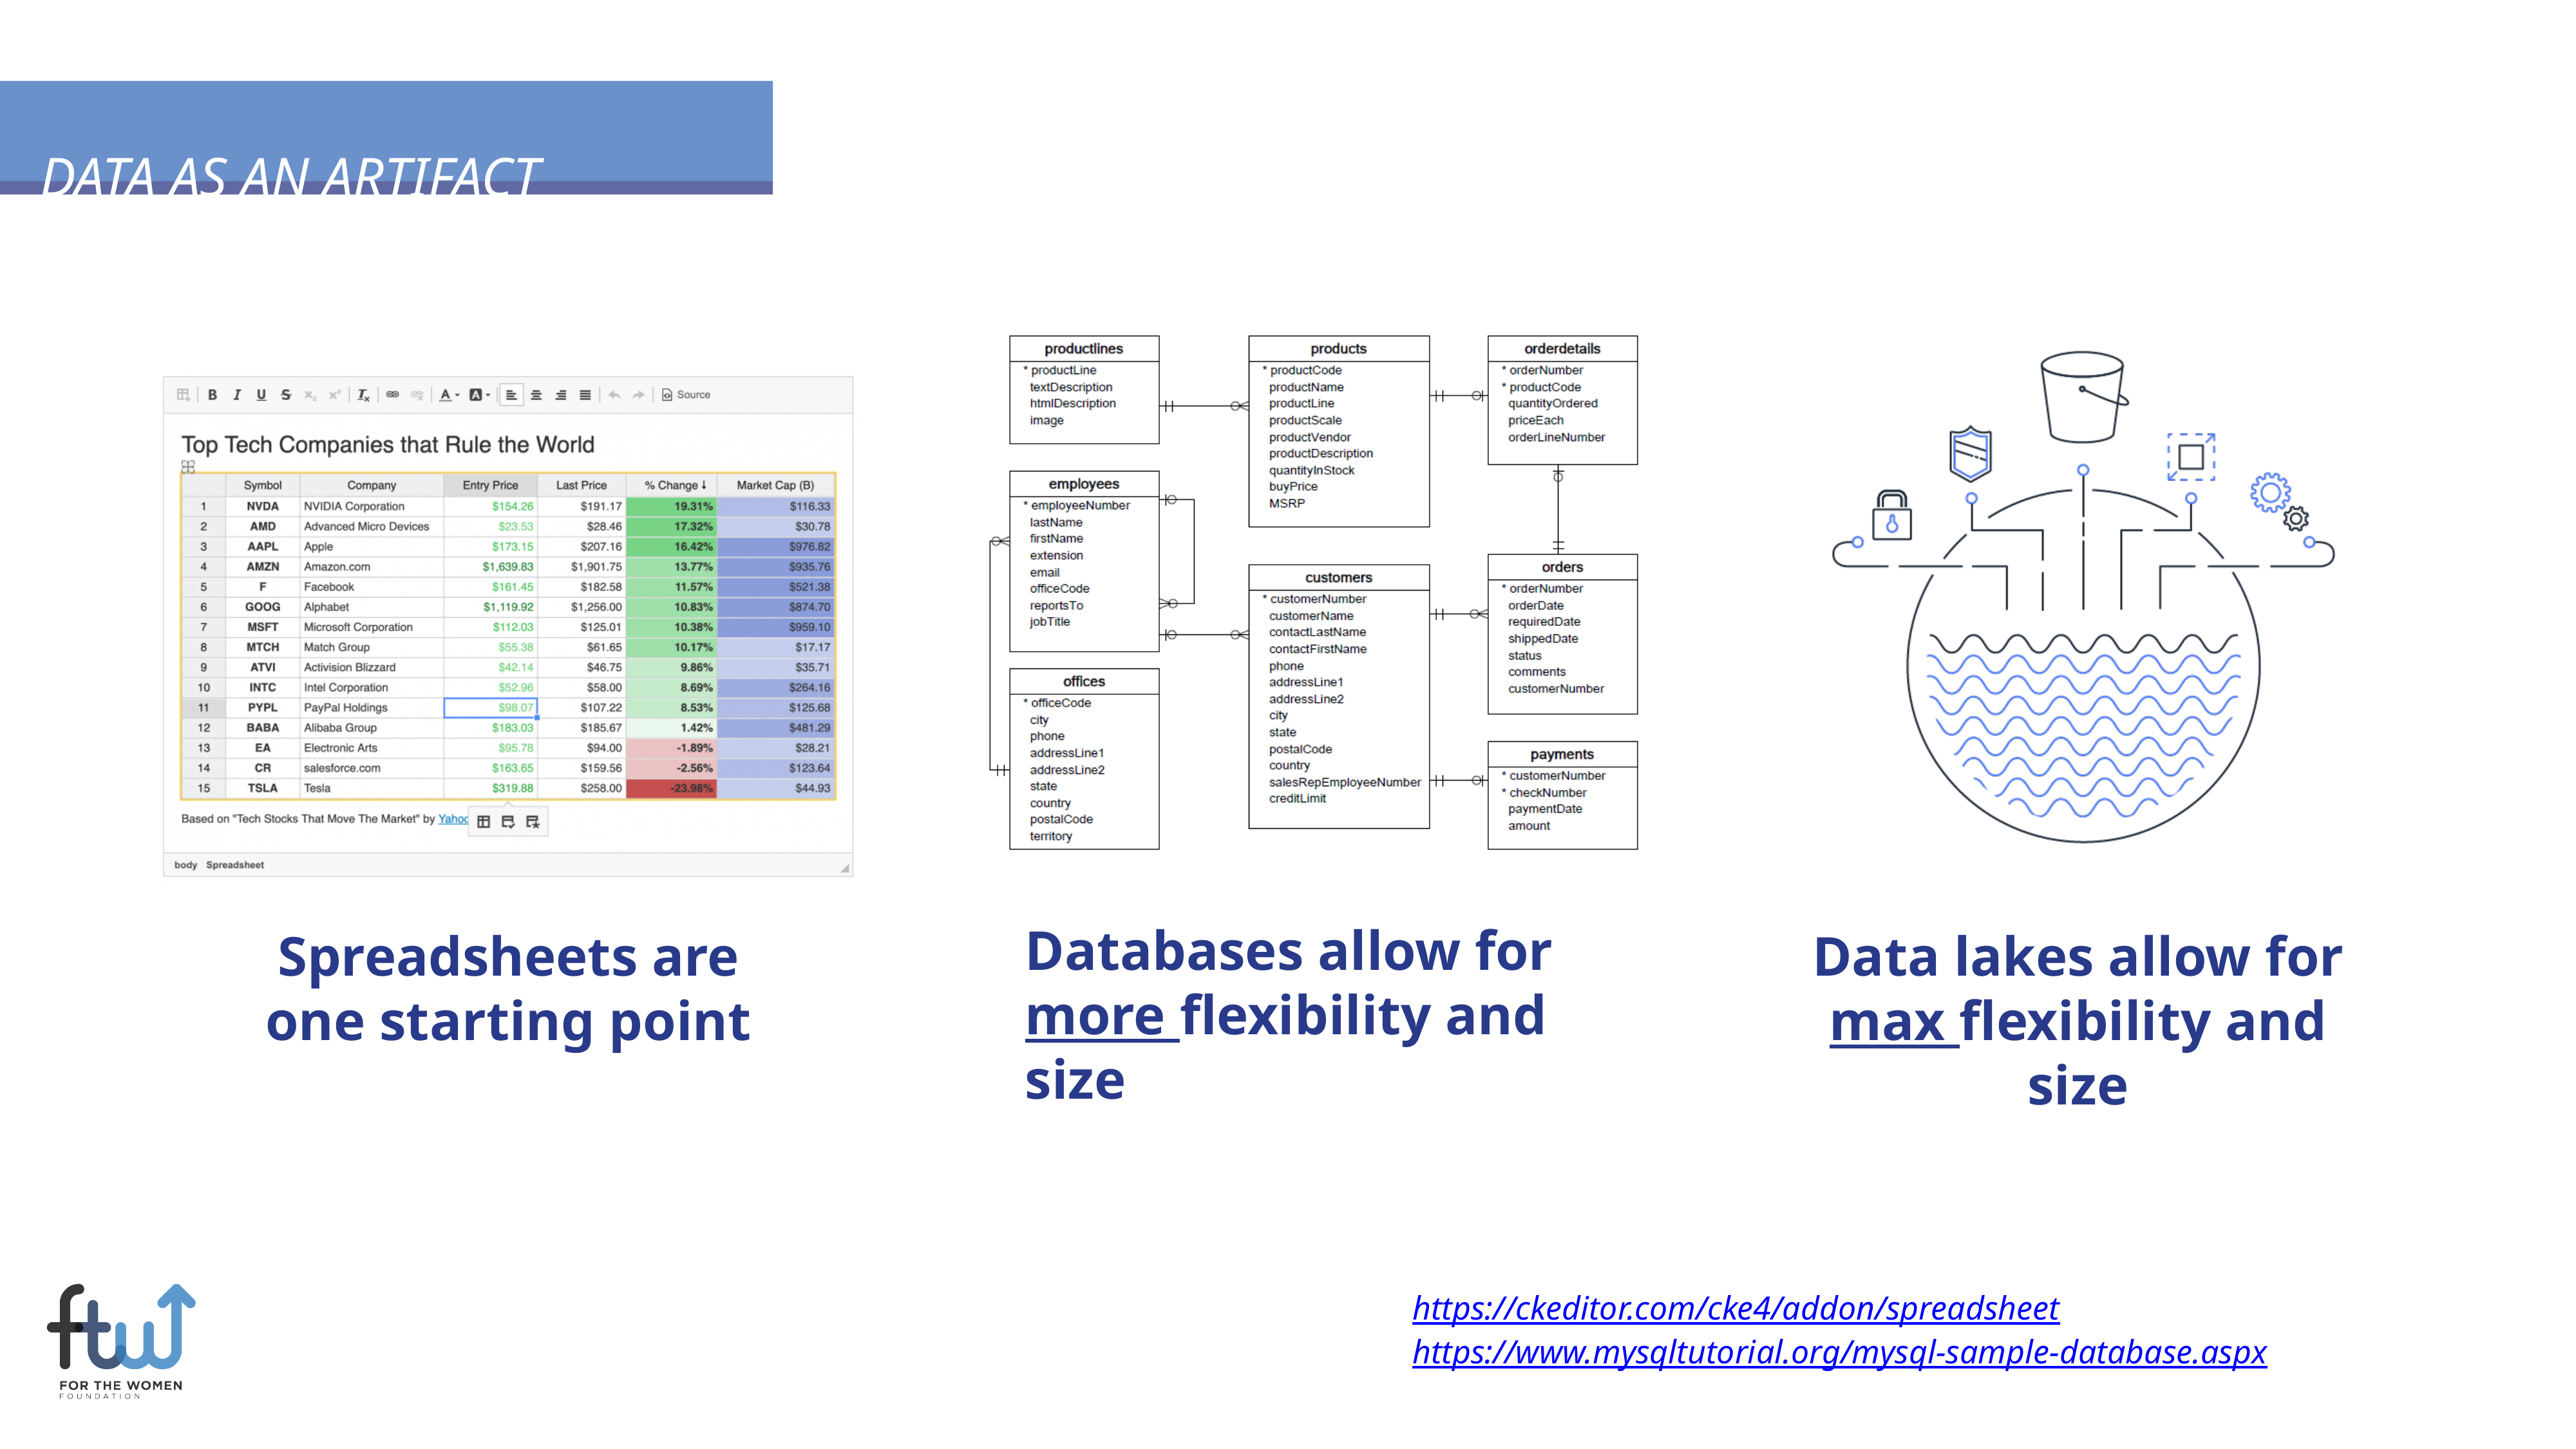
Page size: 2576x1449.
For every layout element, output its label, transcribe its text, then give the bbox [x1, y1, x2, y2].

text_box Databases allow for more flexibility and size [1019, 911, 1611, 1101]
picture [0, 1254, 247, 1432]
picture [1793, 301, 2374, 883]
text_box Spreadsheets are one starting point [240, 917, 777, 1095]
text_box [0, 80, 773, 195]
text_box https://ckeditor.com/cke4/addon/spreadsheet https://www.mysqltutorial.org/mysql-sample-database.aspx [1407, 1294, 2363, 1408]
picture [984, 327, 1647, 857]
picture [159, 372, 858, 883]
text_box Data lakes allow for max flexibility and size [1793, 917, 2363, 1164]
